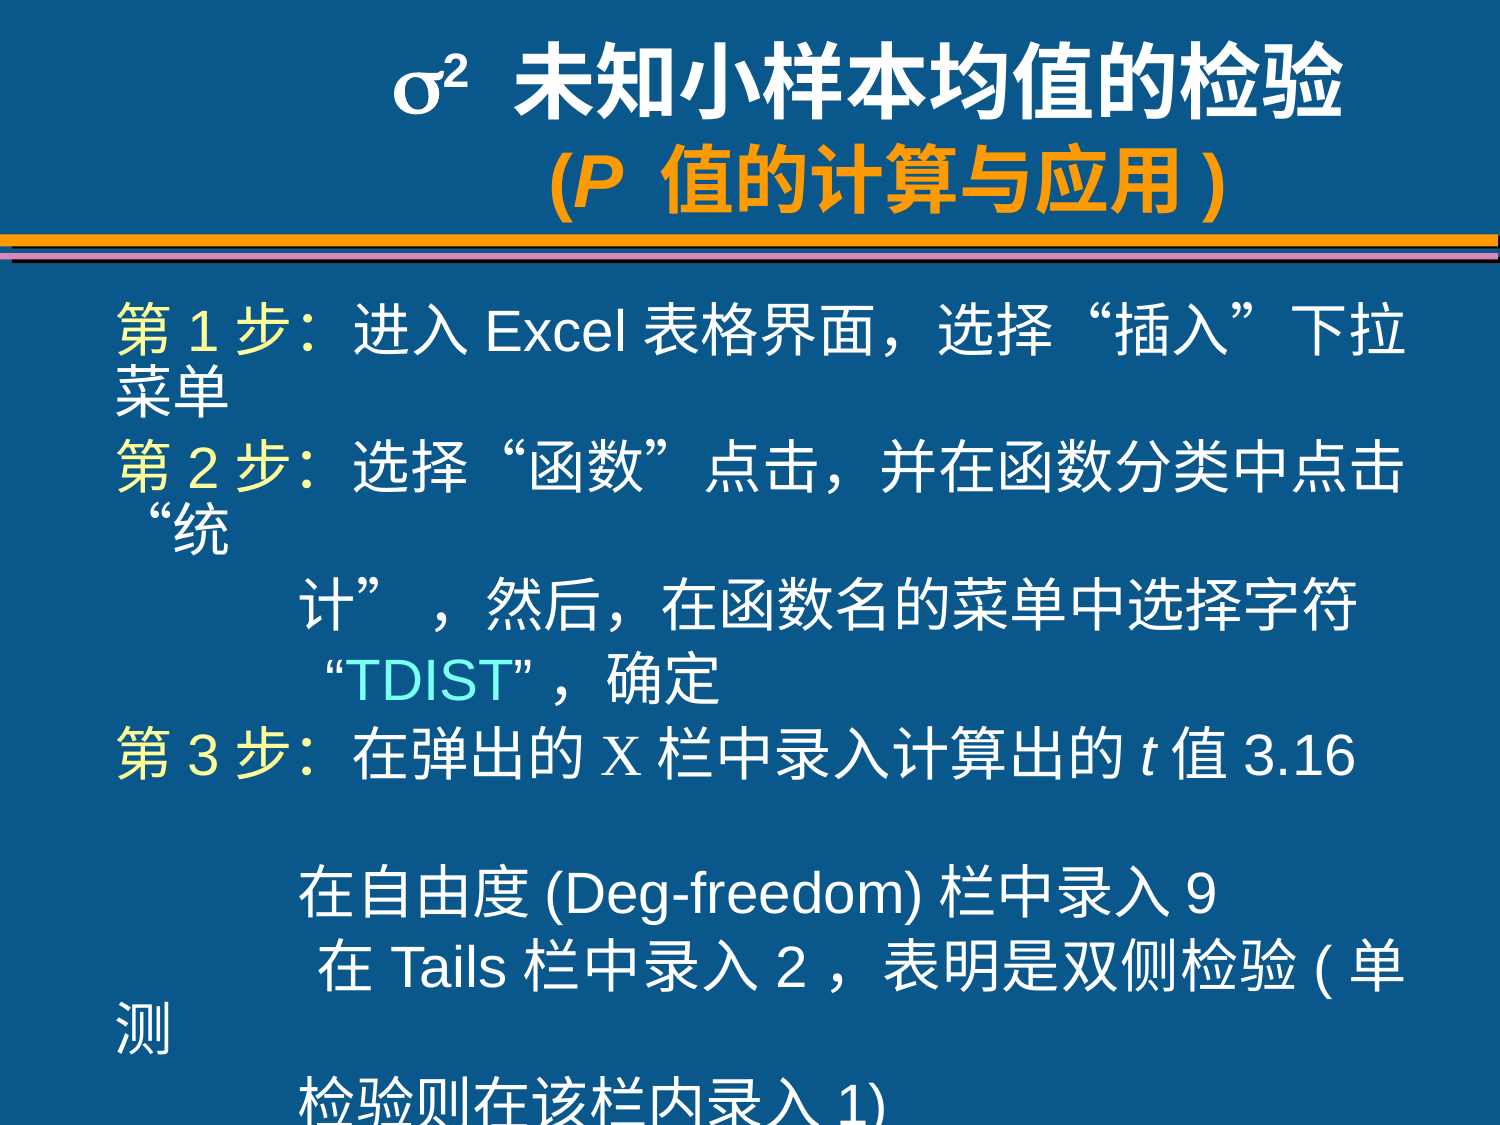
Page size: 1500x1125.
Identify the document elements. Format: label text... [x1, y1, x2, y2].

title 2 未知小样本均值的检验 (P 值的计算与应用) [312, 37, 1425, 225]
list 第1步：进入Excel表格界面，选择“插入”下拉菜单 第2步：选择“函数”点击，并在函数分类中点击“统 计” ，然后，在函数名的菜单中选择字符 “TDIST”，确定 第3步：在弹出的X栏中录入计算出的t值3.16 在自由度(Deg-freedom)栏中录入9 在Tails栏中录入2，表明是双侧检验(单测 检验则在该栏内录入1) P值的结果为0.01155<0.025，拒绝H0 [99, 293, 1422, 996]
